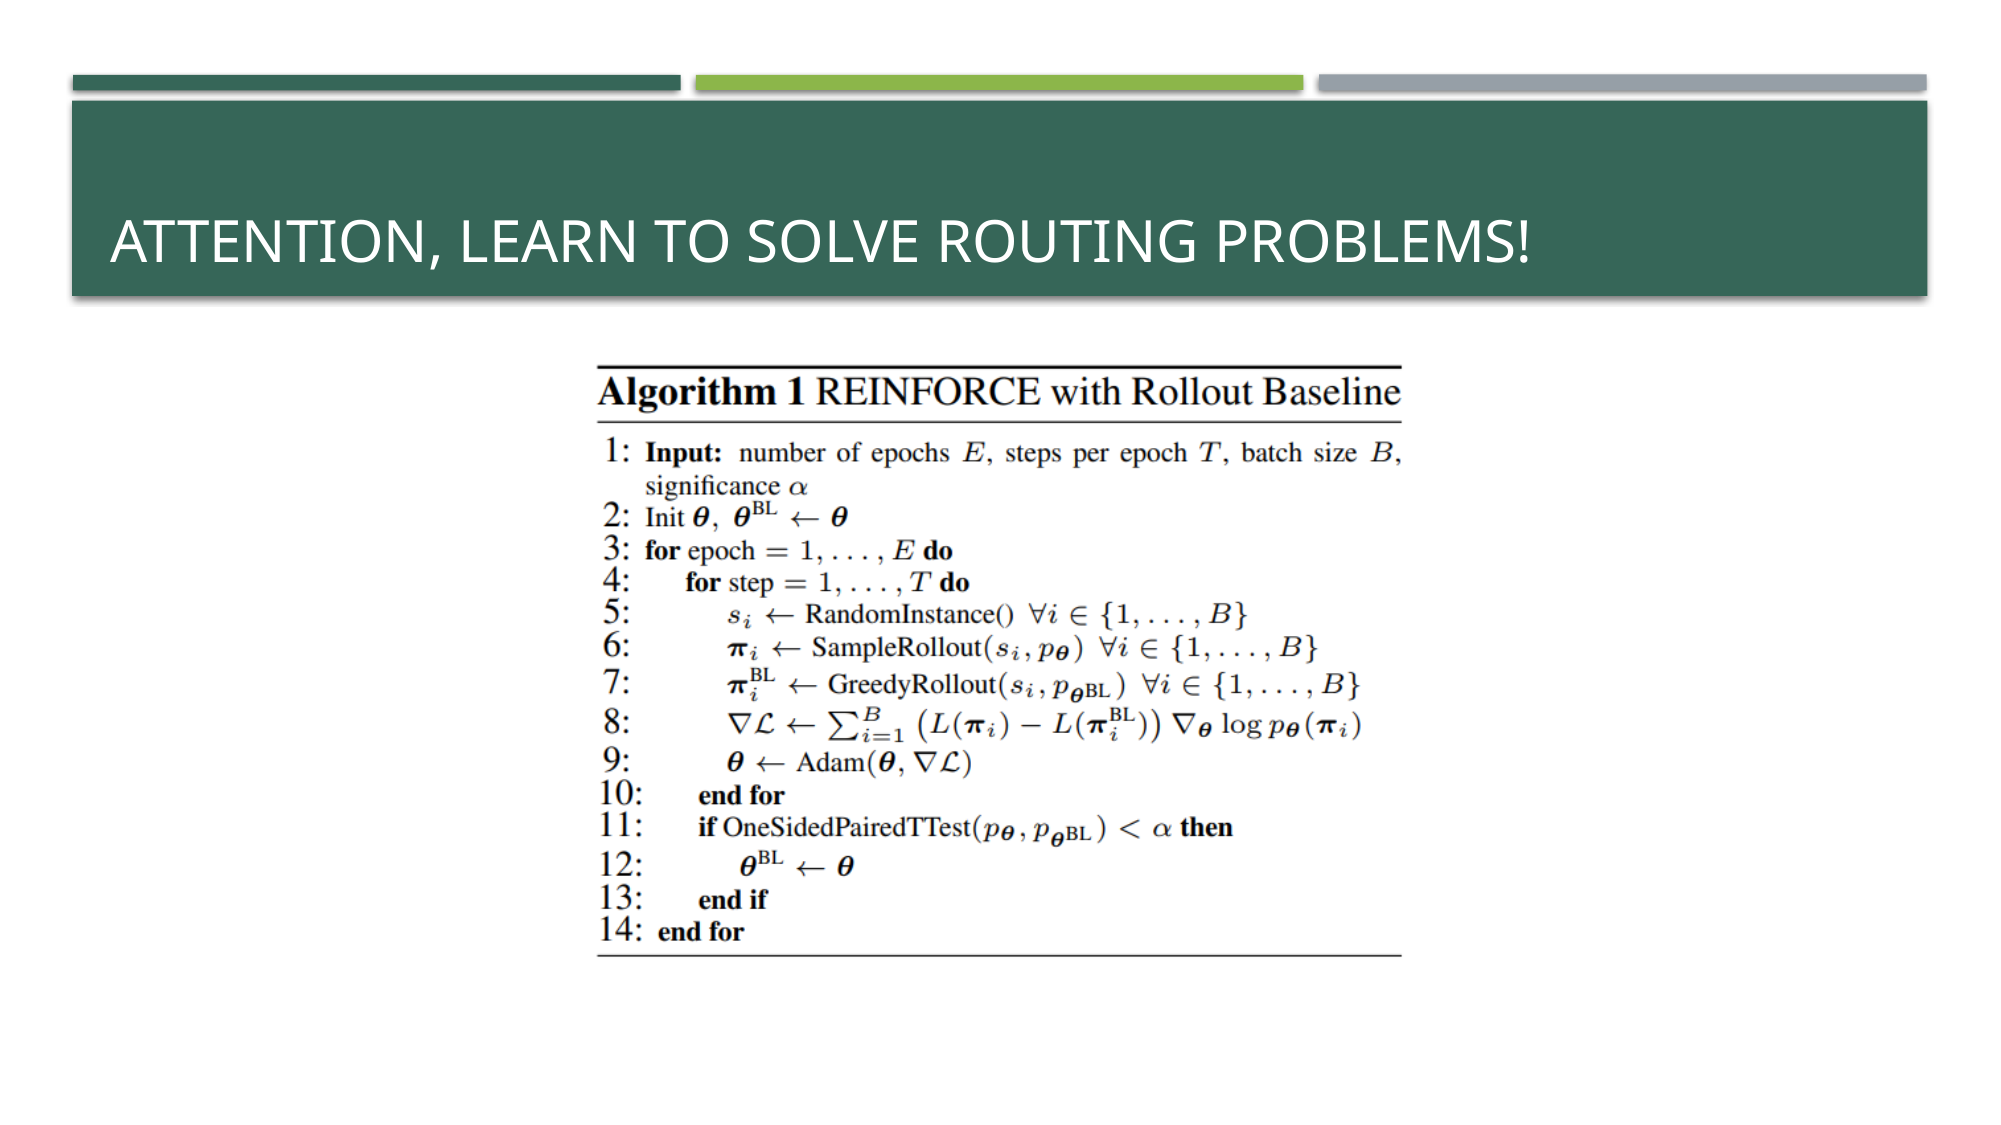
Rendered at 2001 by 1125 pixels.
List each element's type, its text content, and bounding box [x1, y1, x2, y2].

title ATTENTION, LEARN TO SOLVE ROUTING PROBLEMS! [95, 115, 1905, 282]
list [584, 357, 1415, 962]
